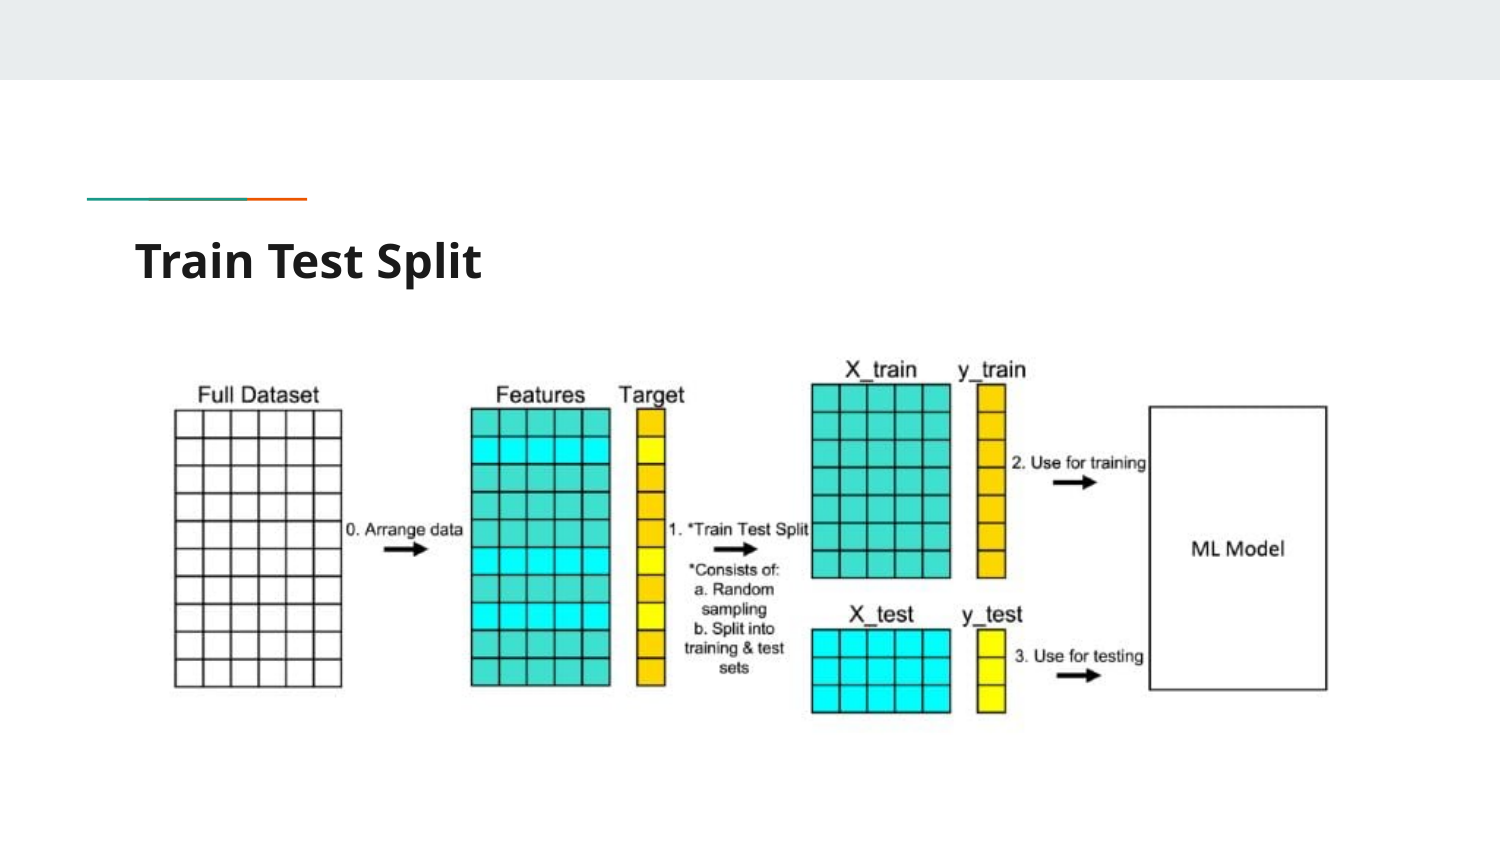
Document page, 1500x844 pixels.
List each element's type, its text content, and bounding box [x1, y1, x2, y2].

picture [158, 334, 1343, 746]
title Train Test Split [119, 216, 1381, 305]
